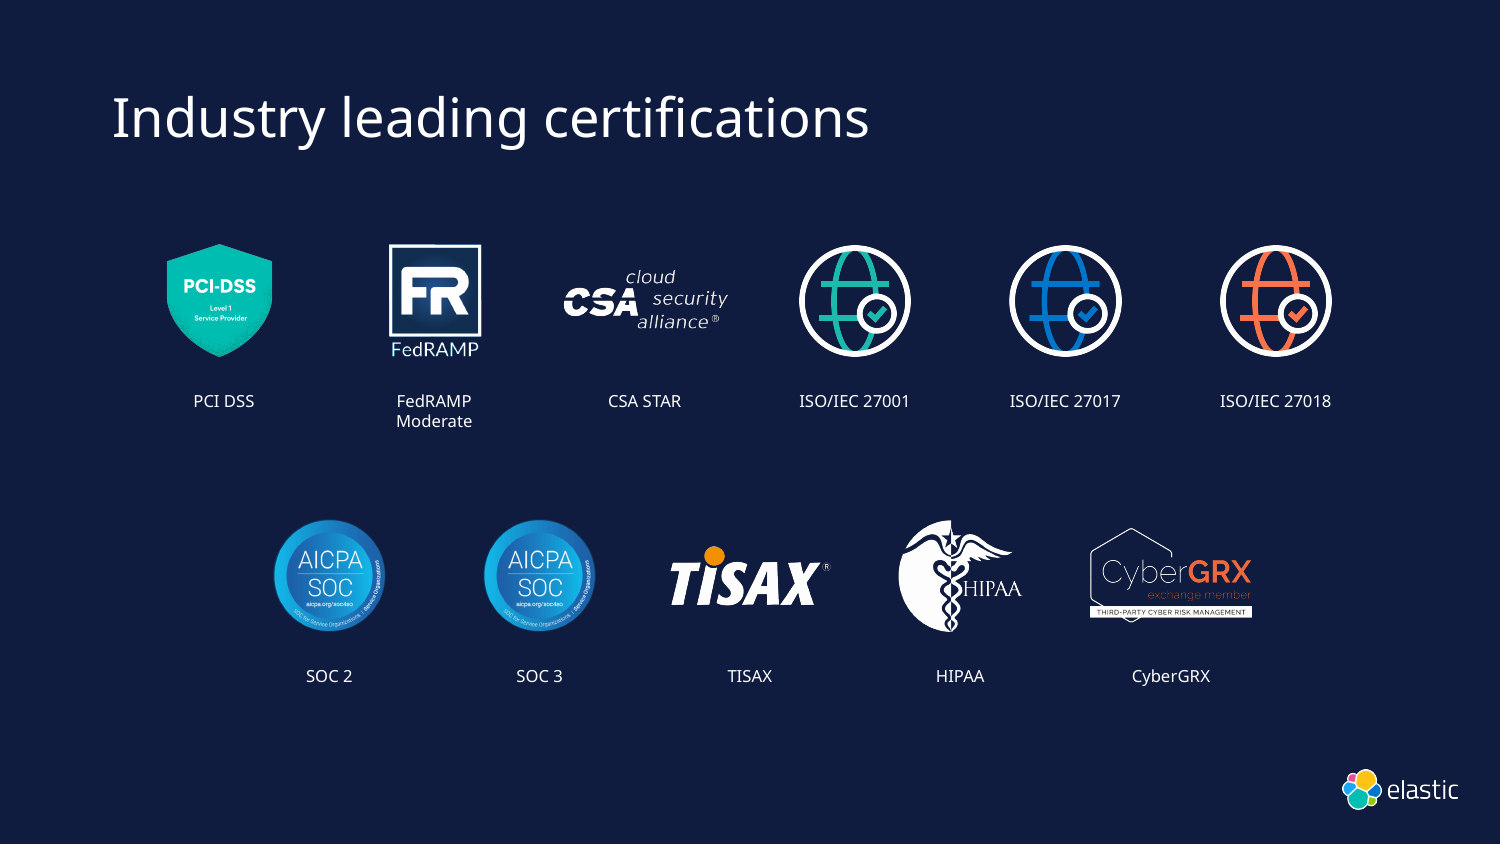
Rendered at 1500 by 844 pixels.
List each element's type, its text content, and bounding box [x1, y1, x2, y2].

text_box CyberGRX [1103, 658, 1239, 694]
text_box SOC 3 [472, 658, 608, 694]
picture [163, 244, 277, 357]
text_box ISO/IEC 27017 [998, 383, 1133, 419]
text_box HIPAA [892, 658, 1028, 694]
picture [1212, 236, 1340, 365]
picture [272, 519, 386, 632]
text_box TISAX [682, 658, 818, 694]
picture [548, 258, 742, 344]
picture [1089, 527, 1253, 624]
picture [1001, 236, 1130, 365]
picture [357, 224, 512, 375]
text_box Industry leading certifications [112, 83, 1416, 166]
picture [1342, 769, 1458, 810]
text_box SOC 2 [261, 658, 397, 694]
picture [897, 518, 1024, 634]
text_box CSA STAR [577, 383, 713, 419]
picture [791, 236, 919, 365]
text_box ISO/IEC 27001 [787, 383, 923, 419]
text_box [668, 546, 832, 606]
picture [483, 519, 597, 632]
text_box ISO/IEC 27018 [1208, 383, 1344, 419]
text_box PCI DSS [156, 383, 292, 419]
text_box FedRAMP Moderate [366, 383, 502, 439]
